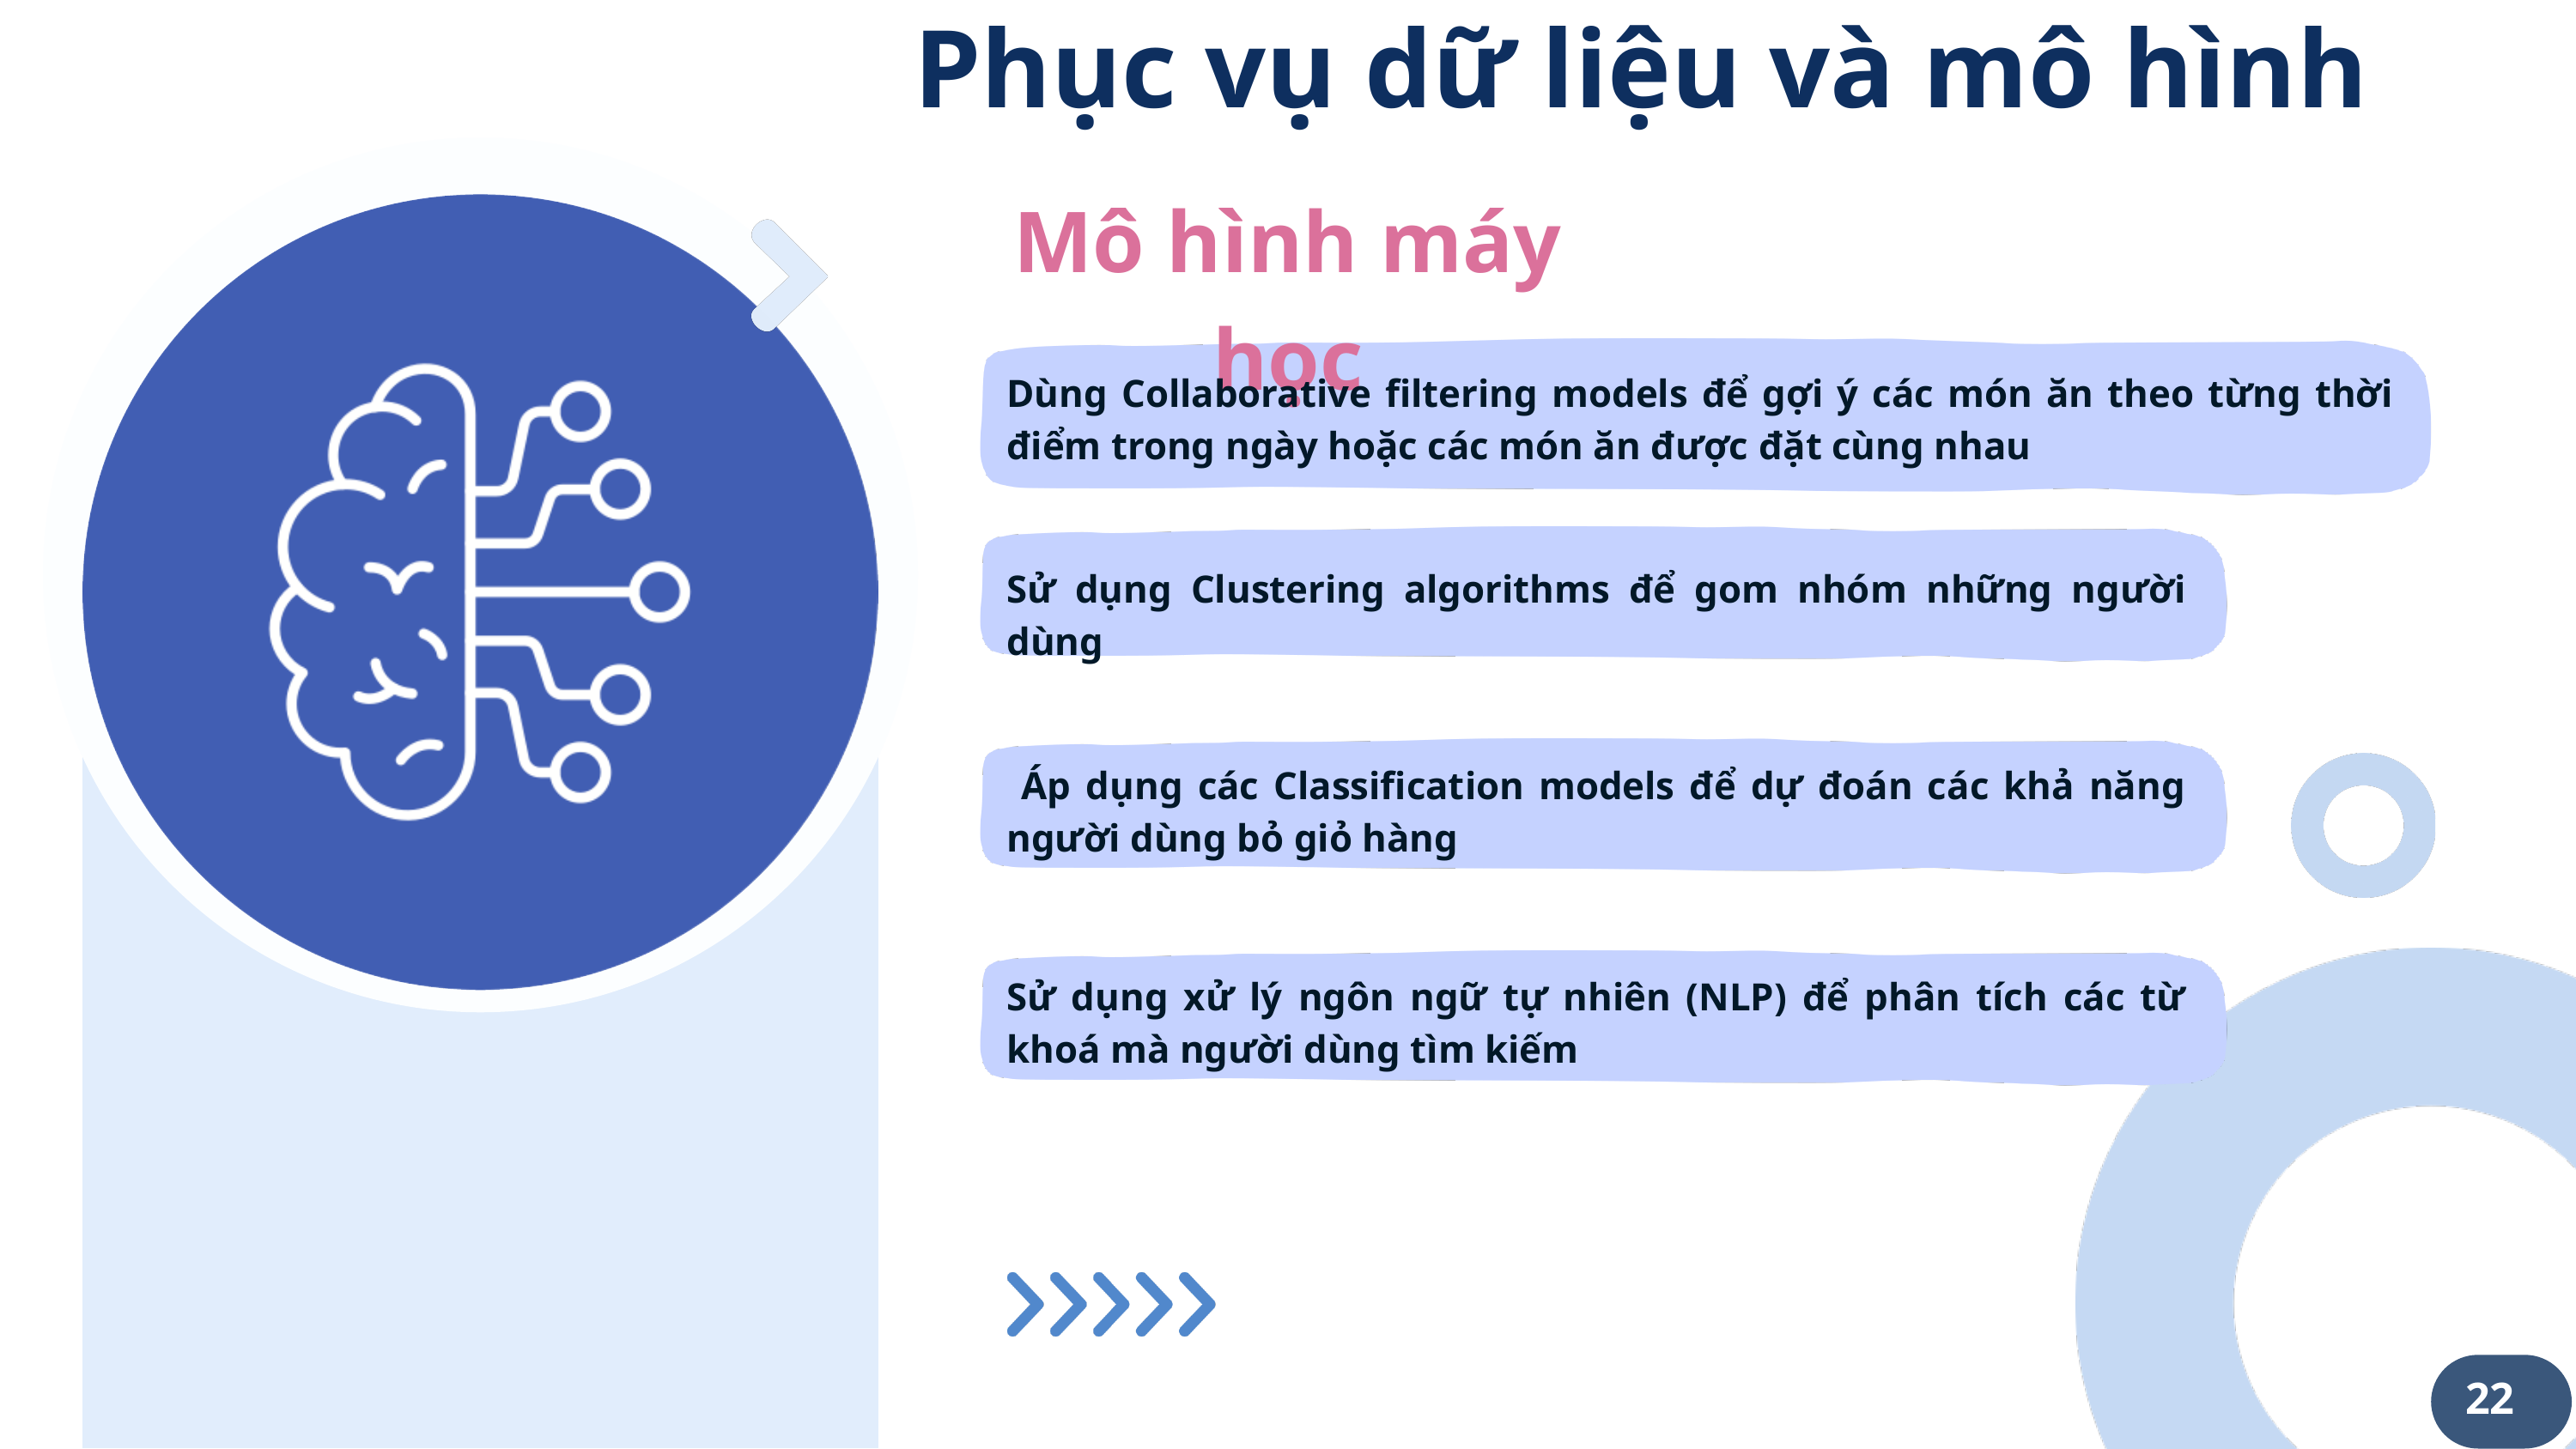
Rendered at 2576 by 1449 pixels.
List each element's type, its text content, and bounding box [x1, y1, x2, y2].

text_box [82, 1019, 879, 1449]
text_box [42, 137, 919, 1013]
text_box Áp dụng các Classification models để dự đoán các khả năng người dùng bỏ giỏ hàng [1006, 754, 2186, 860]
text_box Sử dụng Clustering algorithms để gom nhóm những người dùng [1006, 558, 2186, 664]
text_box [980, 526, 2227, 662]
text_box [980, 950, 2227, 1086]
text_box Dùng Collaborative filtering models để gợi ý các món ăn theo từng thời điểm trong ngày hoặc các món ăn được đặt cùng nhau [1006, 361, 2395, 468]
text_box Mô hình máy học [949, 171, 1627, 407]
text_box Phục vụ dữ liệu và mô hình [914, 0, 2493, 130]
text_box [1006, 1271, 1216, 1337]
text_box Sử dụng xử lý ngôn ngữ tự nhiên (NLP) để phân tích các từ khoá mà người dùng tìm kiếm [1006, 965, 2186, 1070]
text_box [2430, 1355, 2573, 1449]
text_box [82, 194, 879, 991]
text_box [980, 338, 2432, 495]
text_box [2075, 948, 2576, 1449]
text_box [2290, 753, 2436, 898]
text_box [980, 738, 2227, 874]
